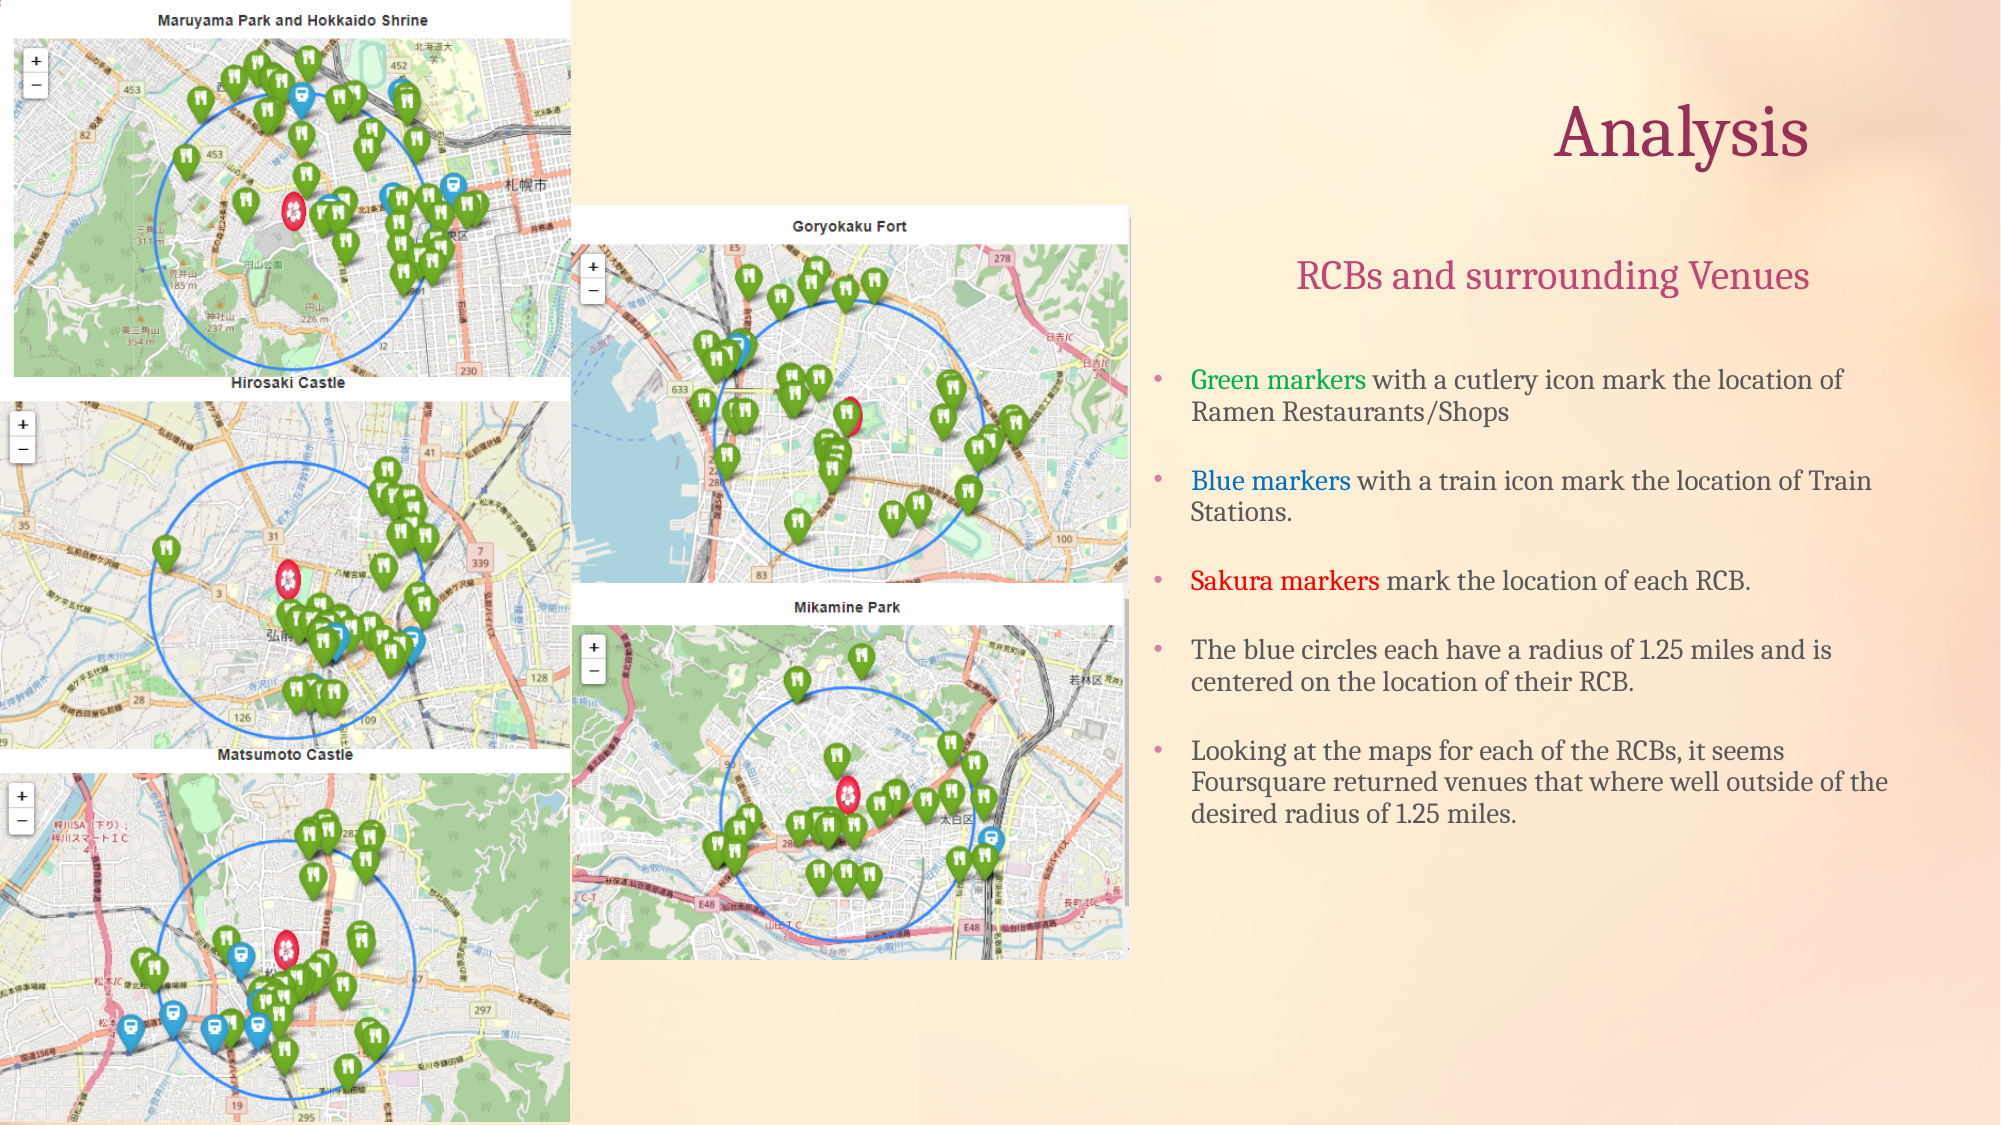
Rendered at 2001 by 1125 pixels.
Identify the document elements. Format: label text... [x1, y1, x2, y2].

picture [0, 0, 2001, 1125]
list RCBs and surrounding Venues [1131, 215, 1825, 337]
text_box [1037, 411, 1825, 1013]
title Analysis [571, 75, 1825, 215]
text_box Green markers with a cutlery icon mark the location of Ramen Restaurants/Shops Blue markers with a train icon mark the location of Train Stations. Sakura markers mark the location of each RCB. The blue circles each have a radius of 1.25 miles and is centered on the location of their RCB. Looking at the maps for each of the RCBs, it seems Foursquare returned venues that where well outside of the desired radius of 1.25 miles. [1138, 356, 1926, 958]
